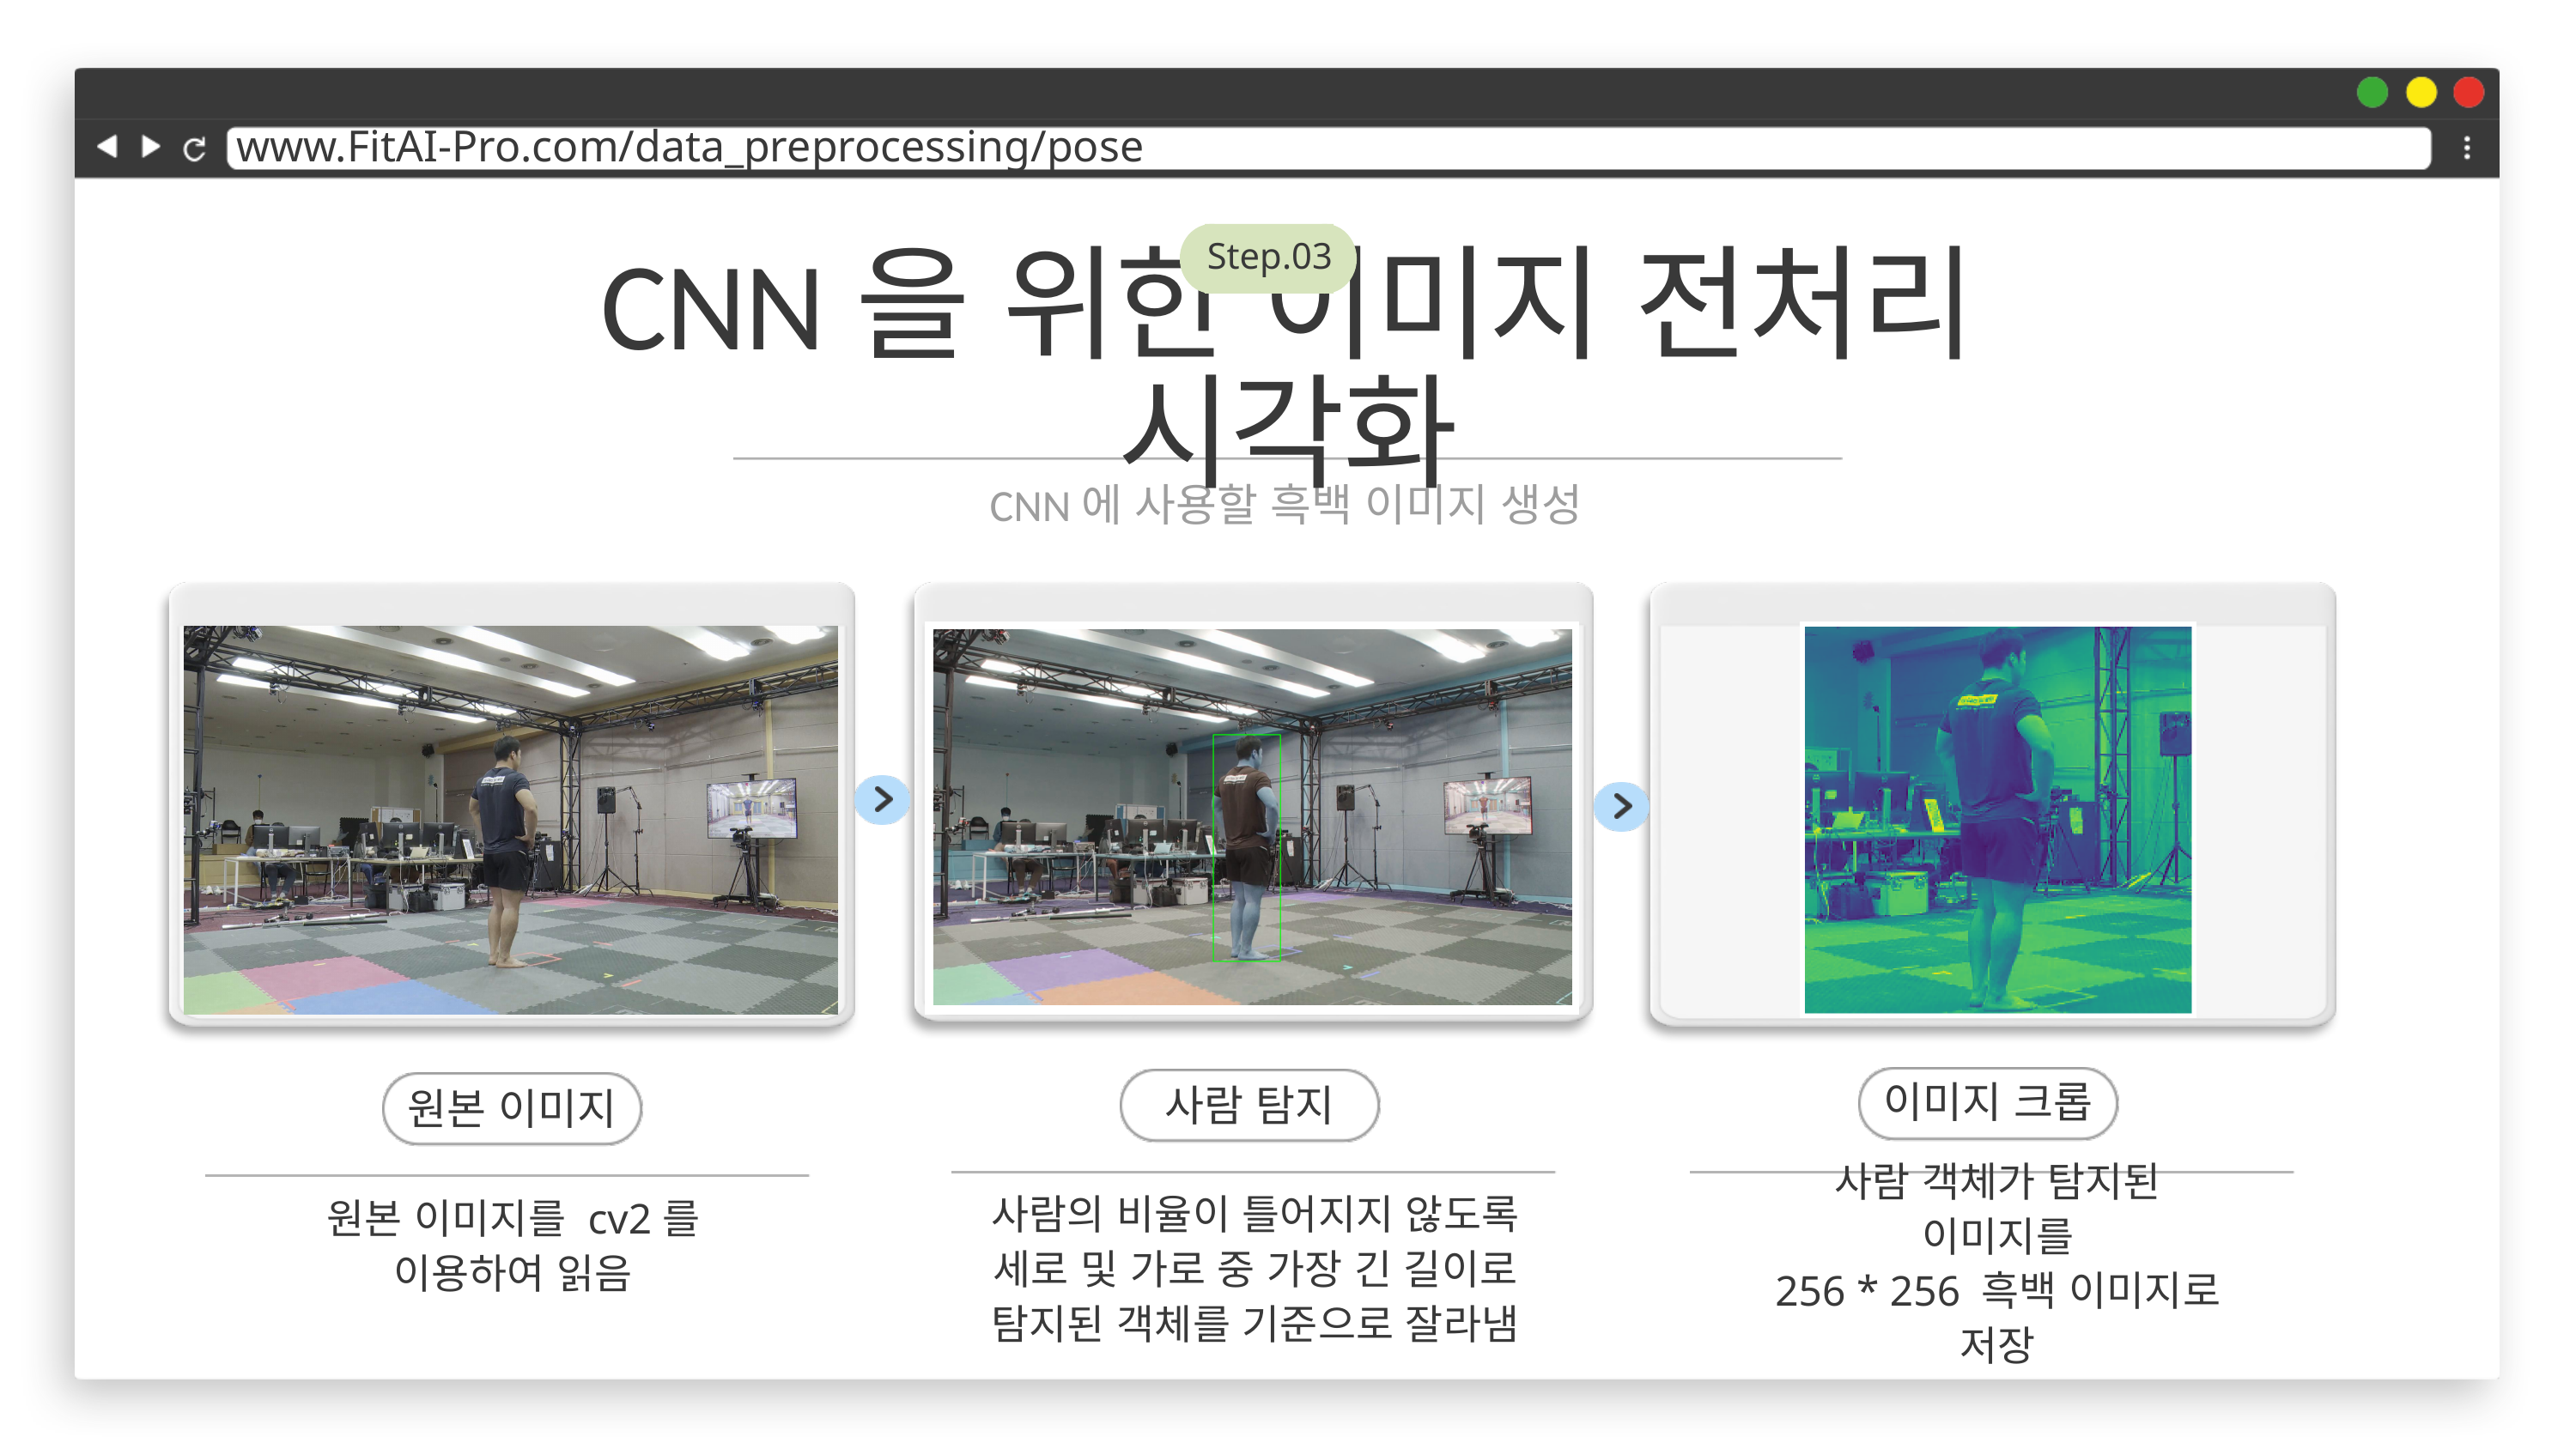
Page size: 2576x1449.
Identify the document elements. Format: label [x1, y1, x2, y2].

text_box [854, 774, 910, 825]
picture [75, 67, 2500, 1379]
text_box [1179, 223, 1358, 294]
text_box [1594, 782, 1649, 832]
